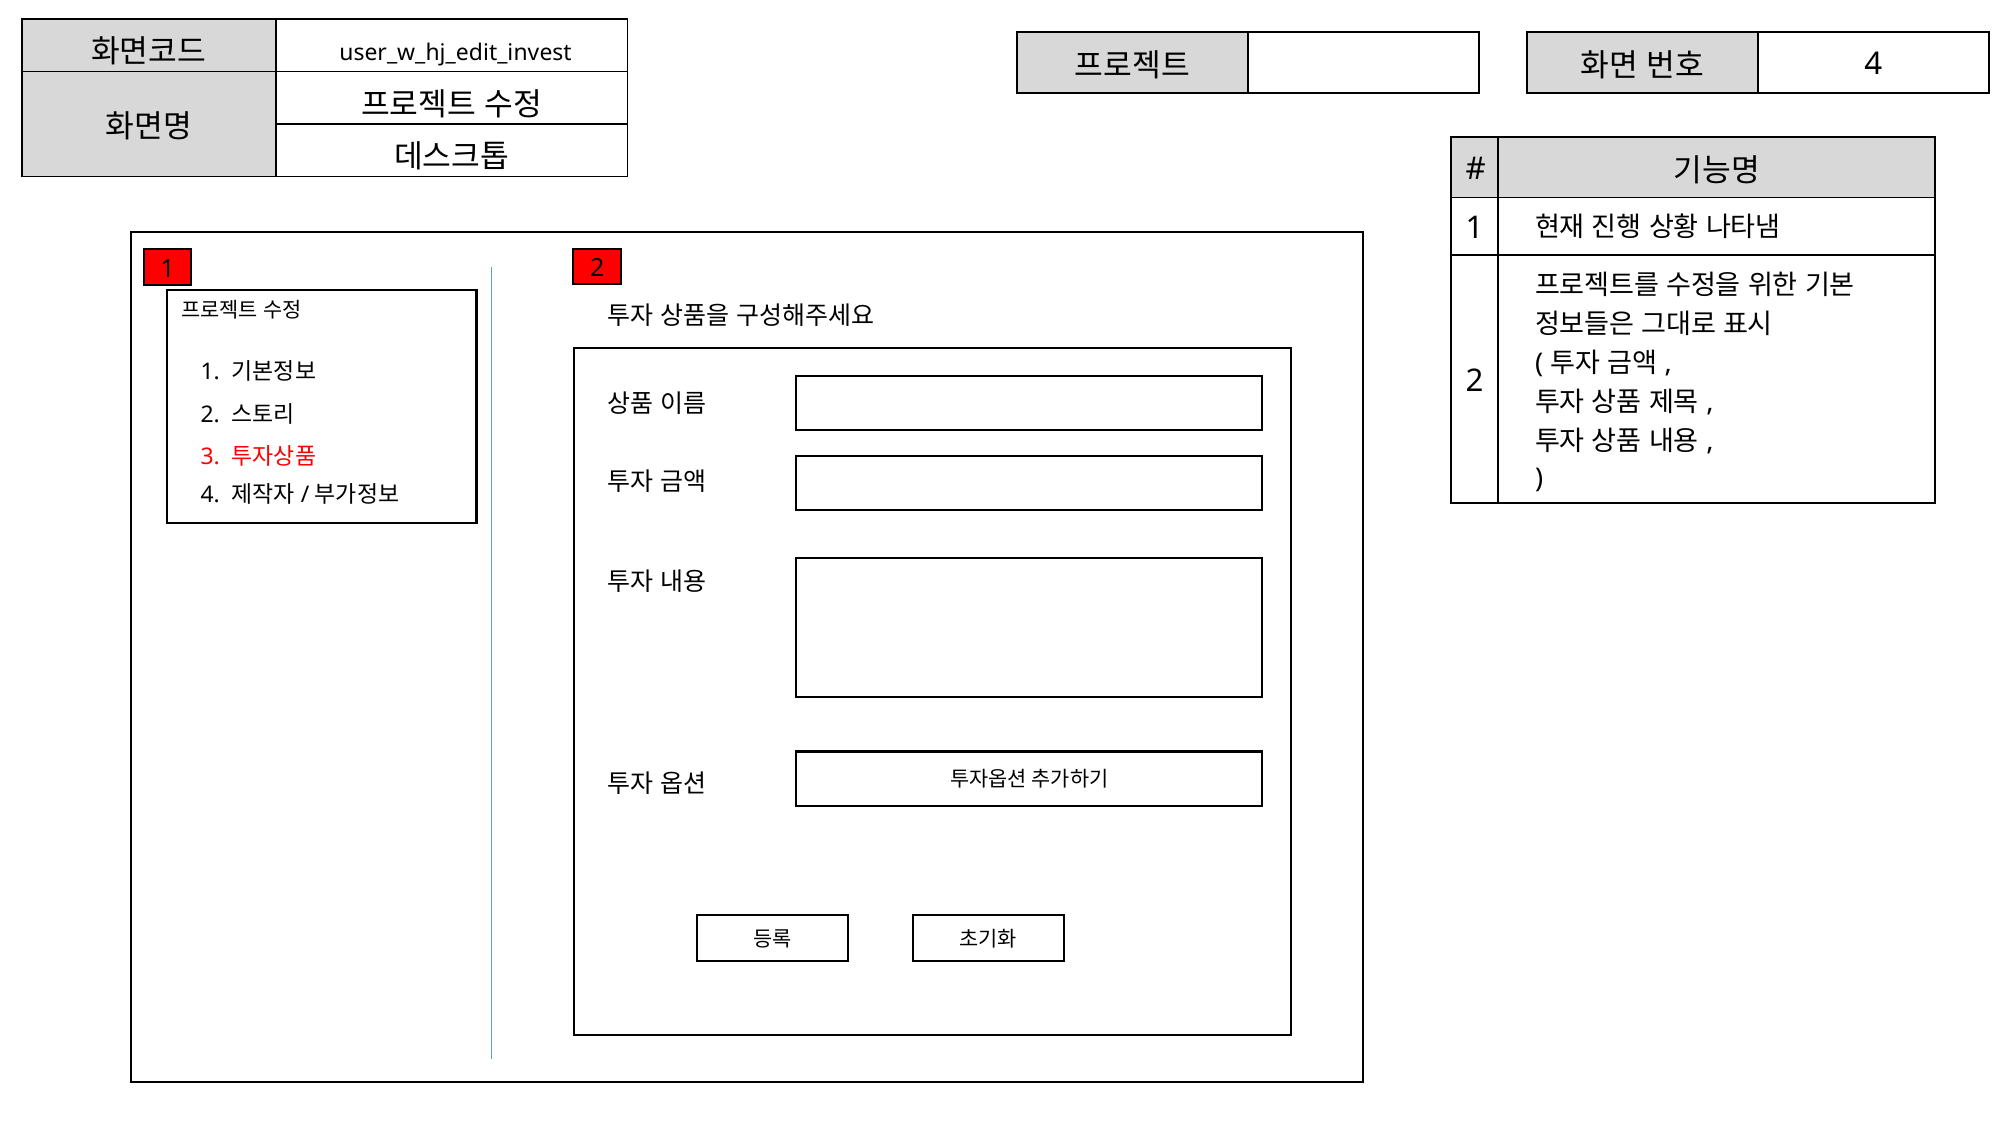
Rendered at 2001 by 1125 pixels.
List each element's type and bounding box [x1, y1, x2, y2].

table_header [1528, 33, 1757, 92]
table_header [23, 20, 275, 71]
table_cell [1499, 198, 1934, 254]
table_cell [1452, 198, 1497, 254]
table_cell [1499, 256, 1934, 502]
table_cell [23, 72, 275, 176]
table_header [277, 20, 627, 71]
table_header [1018, 33, 1247, 92]
table_cell [1452, 256, 1497, 502]
table_header [1499, 138, 1934, 197]
table_header [1452, 138, 1497, 197]
text_box [130, 231, 1364, 1083]
table_cell [277, 72, 627, 123]
table_header [1759, 33, 1988, 92]
table_cell [277, 125, 627, 176]
table_header [1249, 33, 1478, 92]
